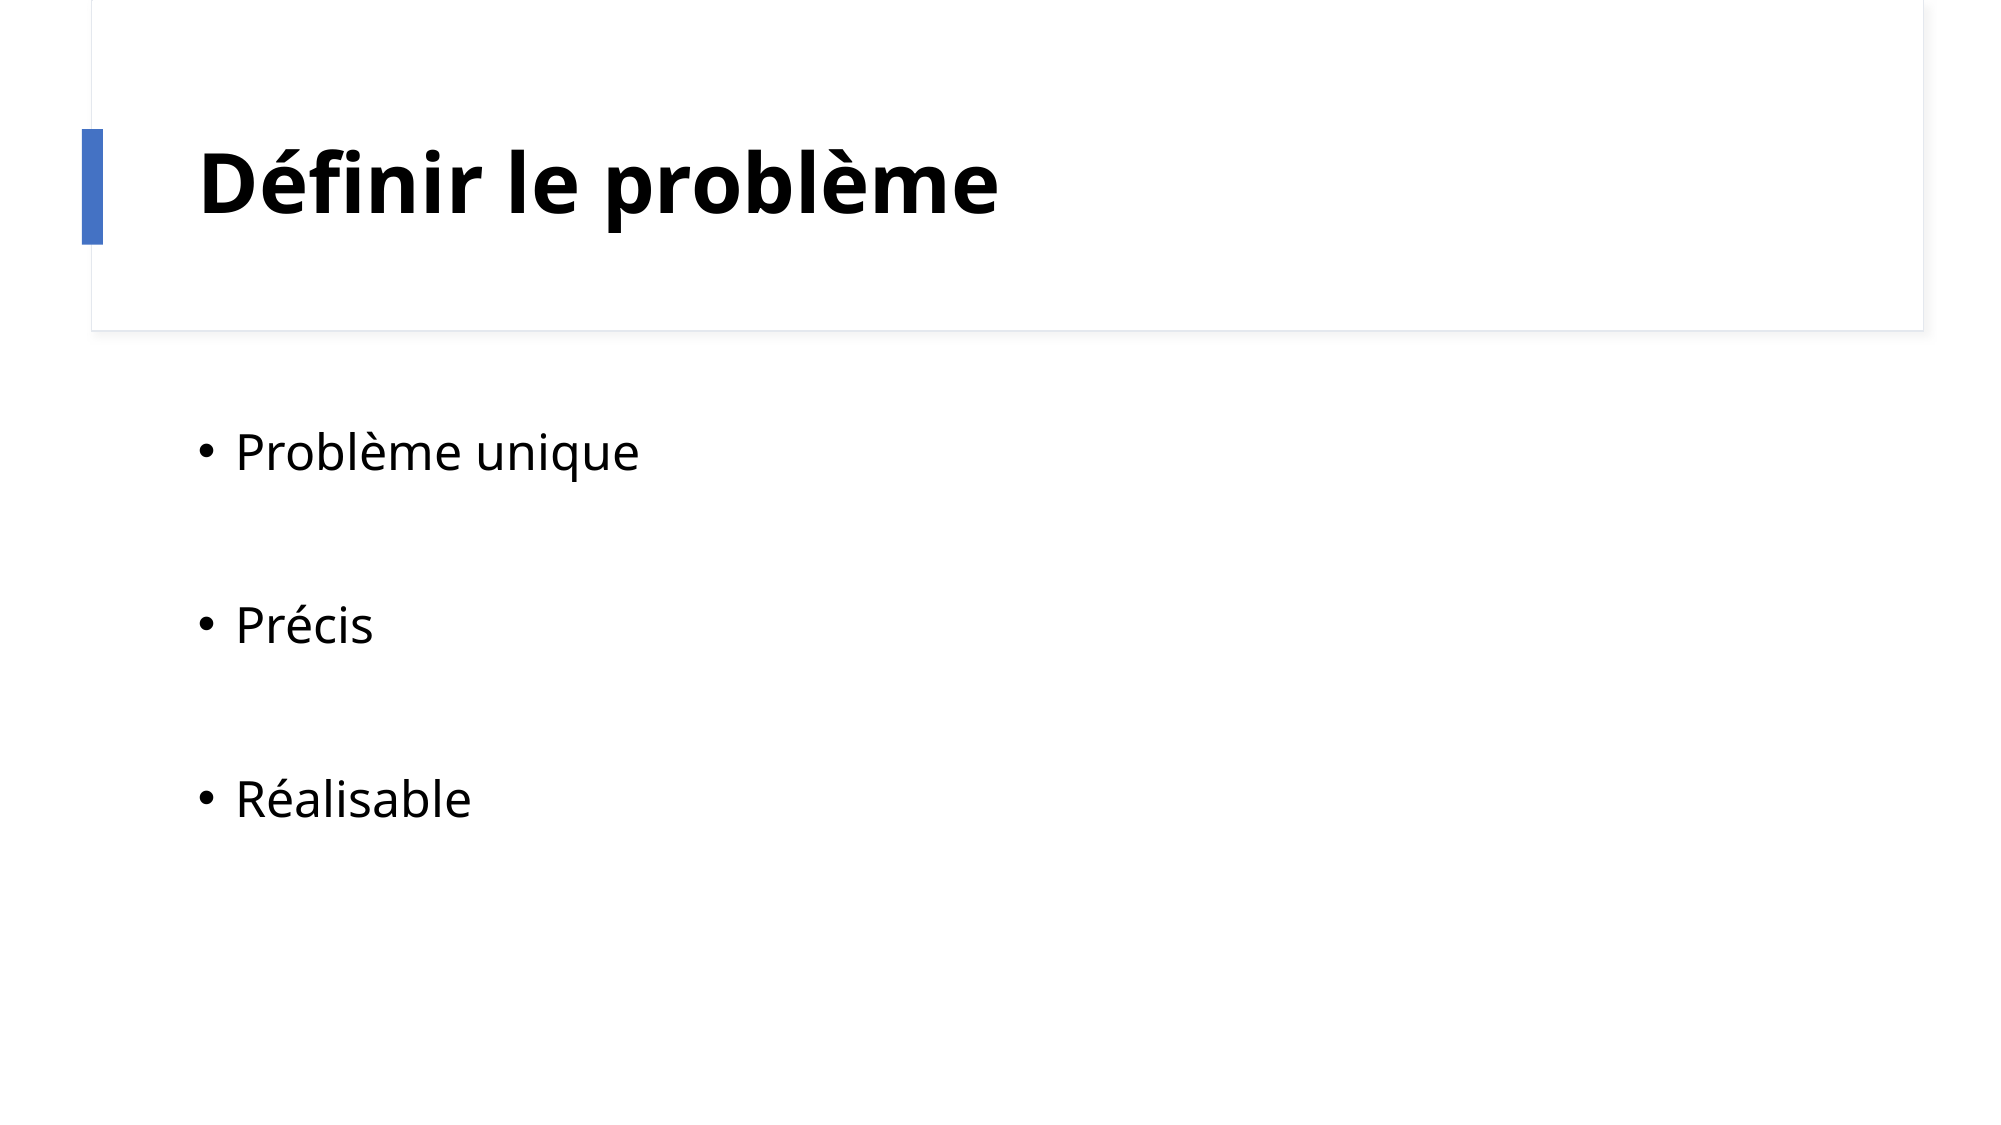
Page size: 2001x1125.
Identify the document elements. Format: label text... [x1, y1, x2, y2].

list Problème unique Précis Réalisable [183, 406, 1851, 1013]
title Définir le problème [183, 90, 1851, 284]
